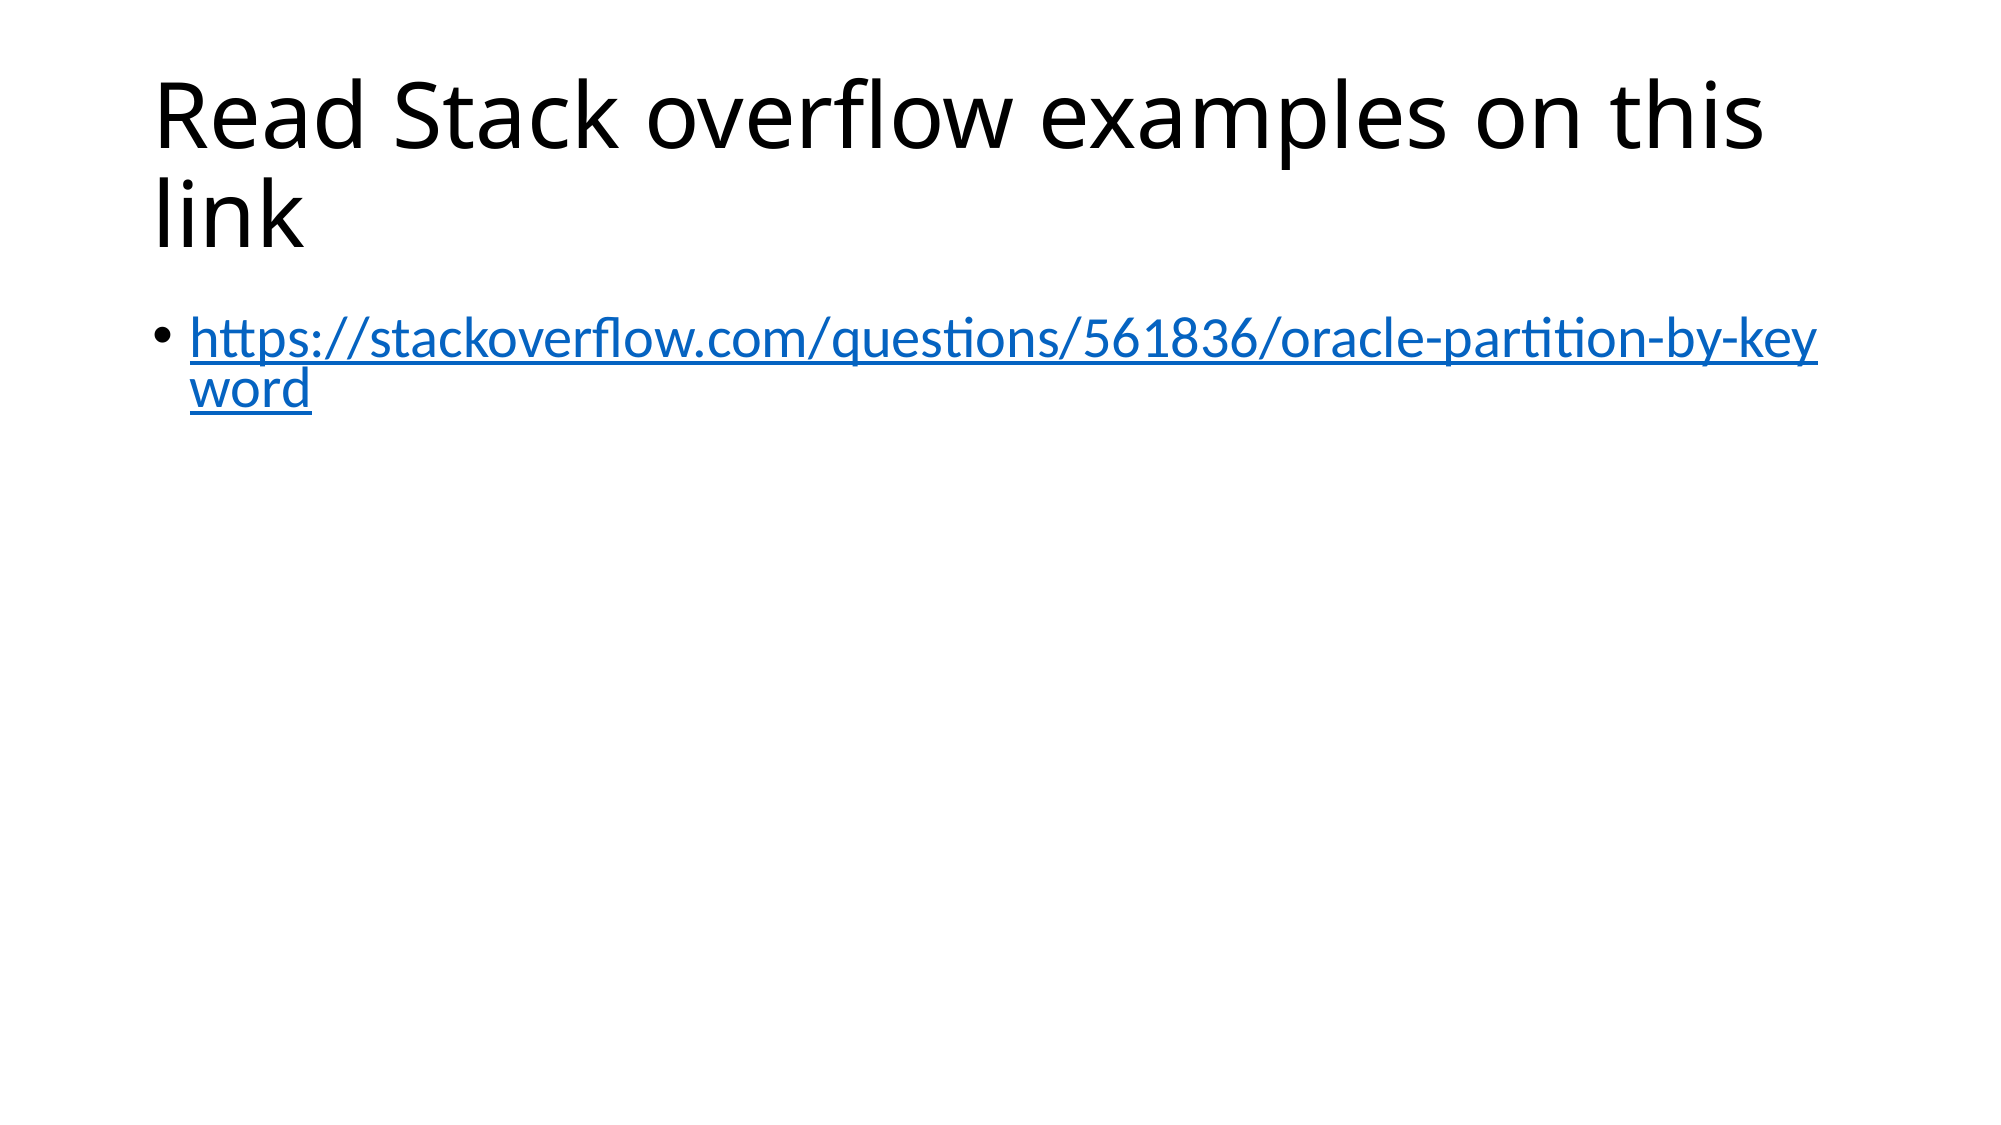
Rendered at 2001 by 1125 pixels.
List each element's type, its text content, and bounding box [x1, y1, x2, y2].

list https://stackoverflow.com/questions/561836/oracle-partition-by-keyword [137, 299, 1863, 1014]
title Read Stack overflow examples on this link [137, 59, 1863, 278]
